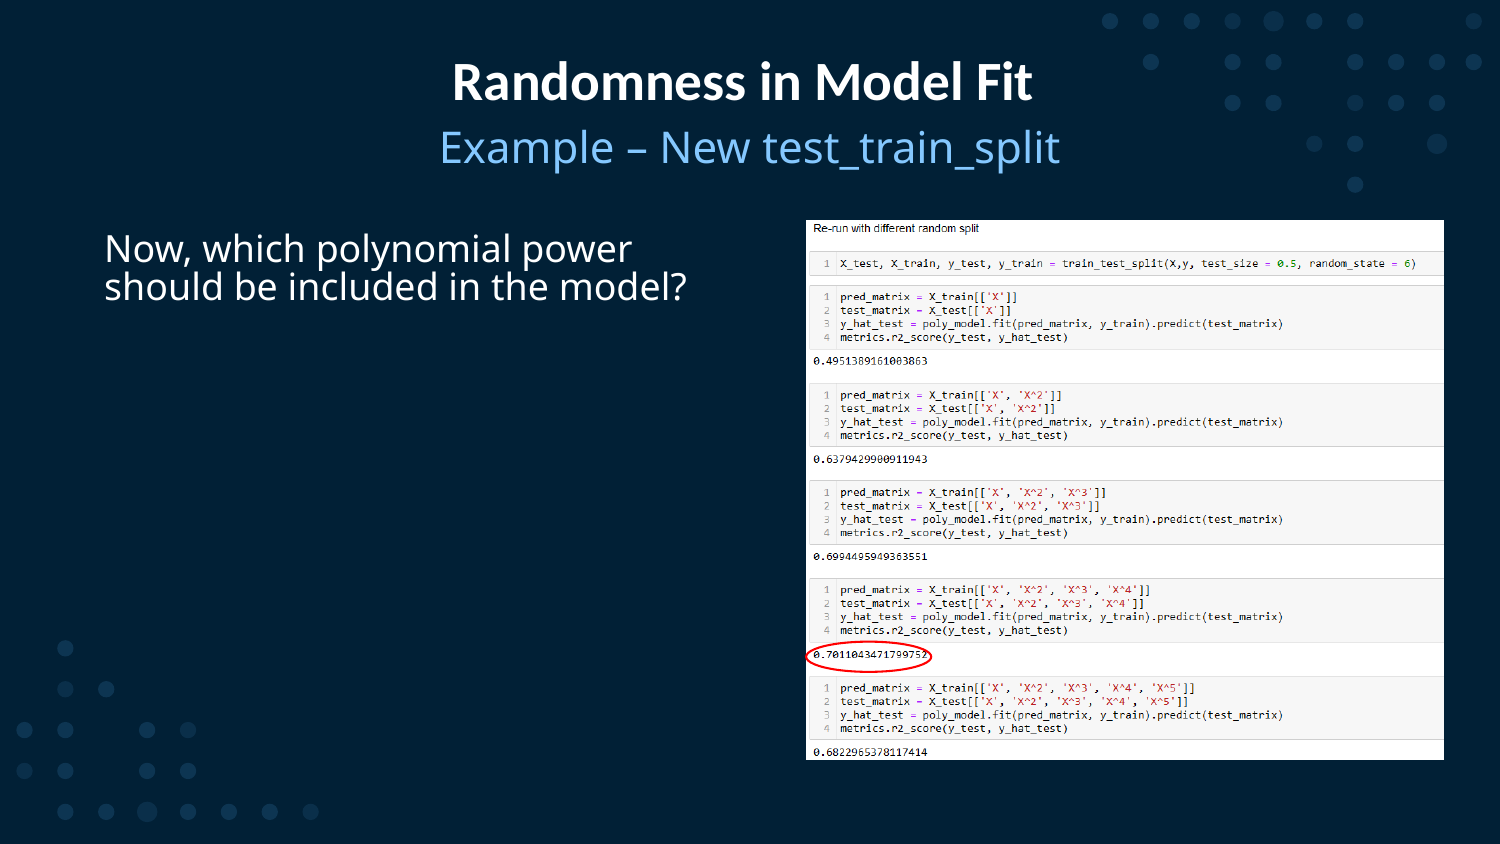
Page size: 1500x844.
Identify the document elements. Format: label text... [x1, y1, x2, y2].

list Example – New test_train_split [103, 120, 1397, 196]
list Now, which polynomial power should be included in the model? [89, 224, 727, 760]
picture [806, 220, 1444, 760]
title Randomness in Model Fit [103, 44, 1397, 120]
